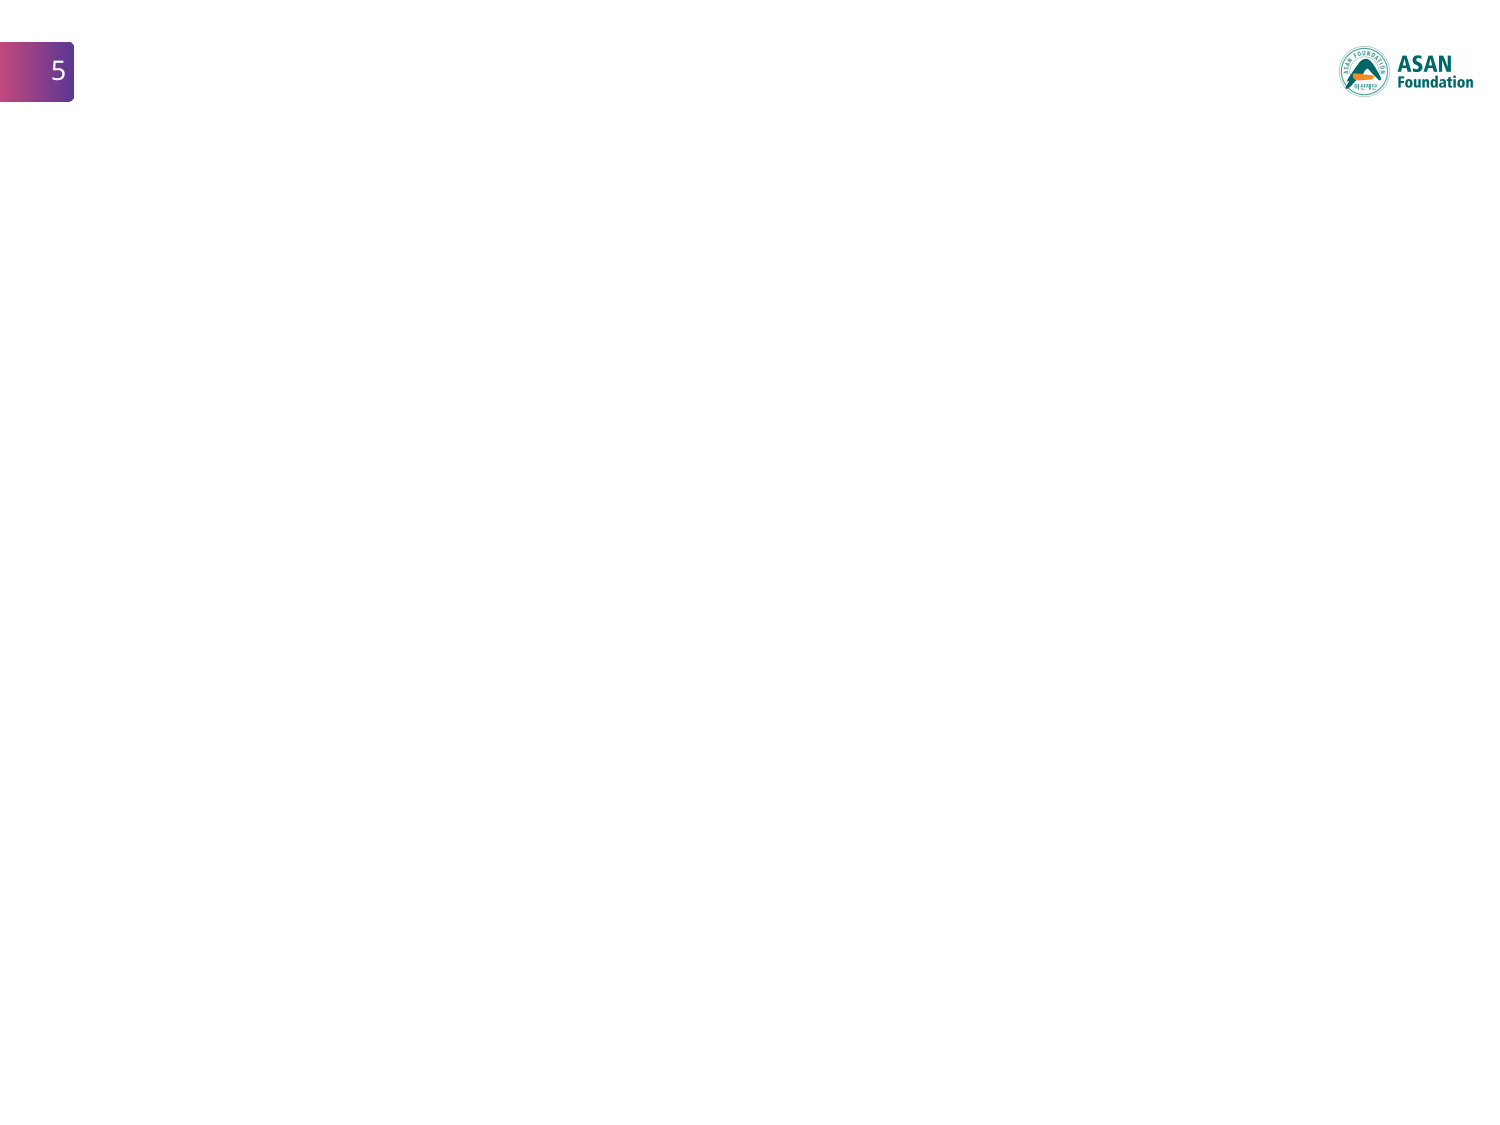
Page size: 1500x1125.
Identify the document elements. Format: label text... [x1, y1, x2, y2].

slide_number 5 [0, 41, 75, 102]
picture [1339, 46, 1473, 97]
